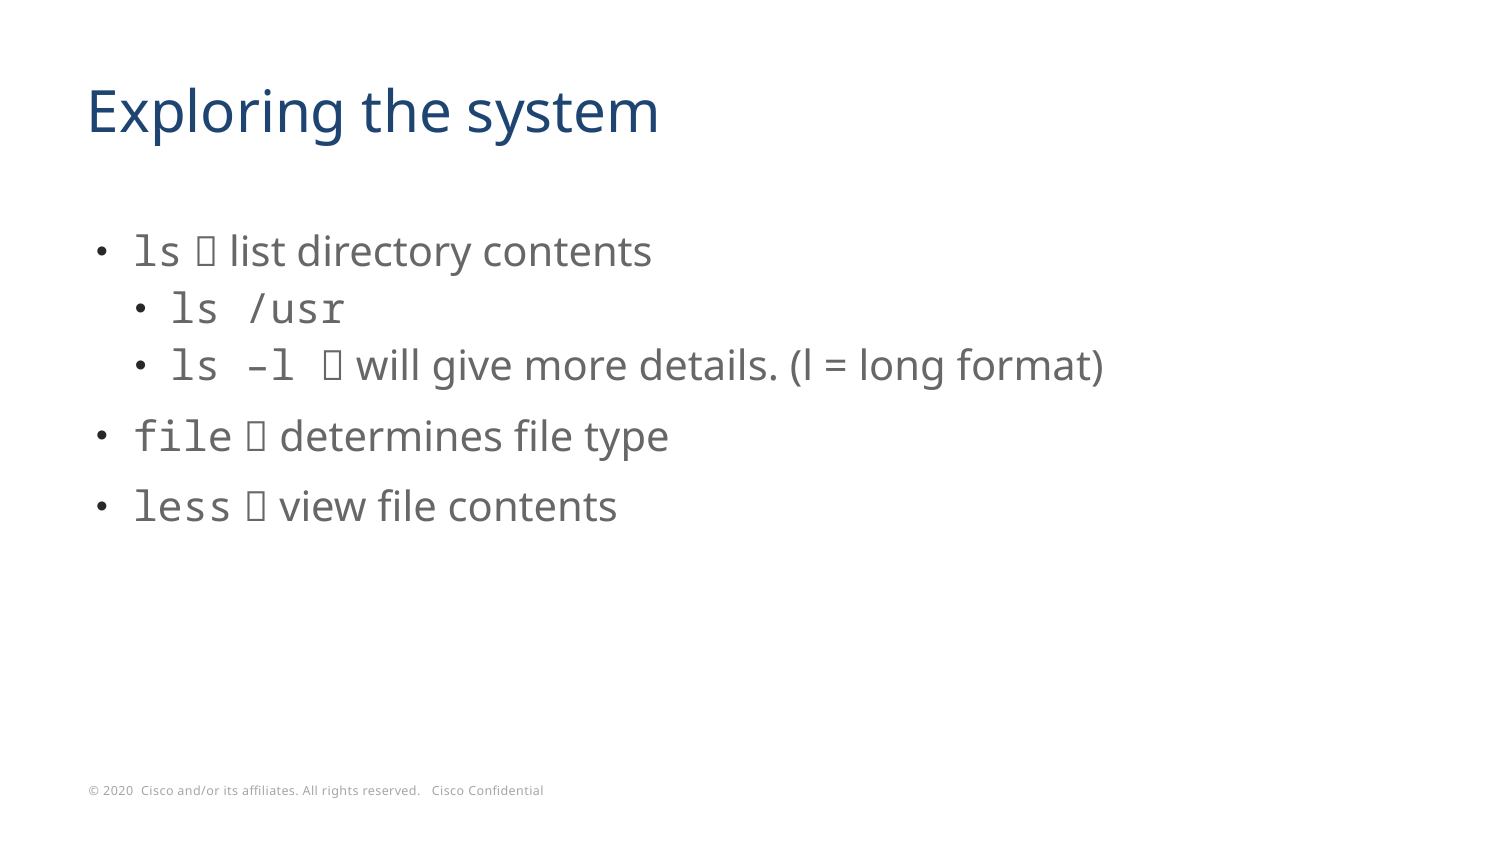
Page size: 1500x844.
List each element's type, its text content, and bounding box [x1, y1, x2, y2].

list ls  list directory contents ls /usr ls –l  will give more details. (l = long format) file  determines file type less  view file contents [71, 221, 1441, 741]
title Exploring the system [71, 55, 1441, 176]
